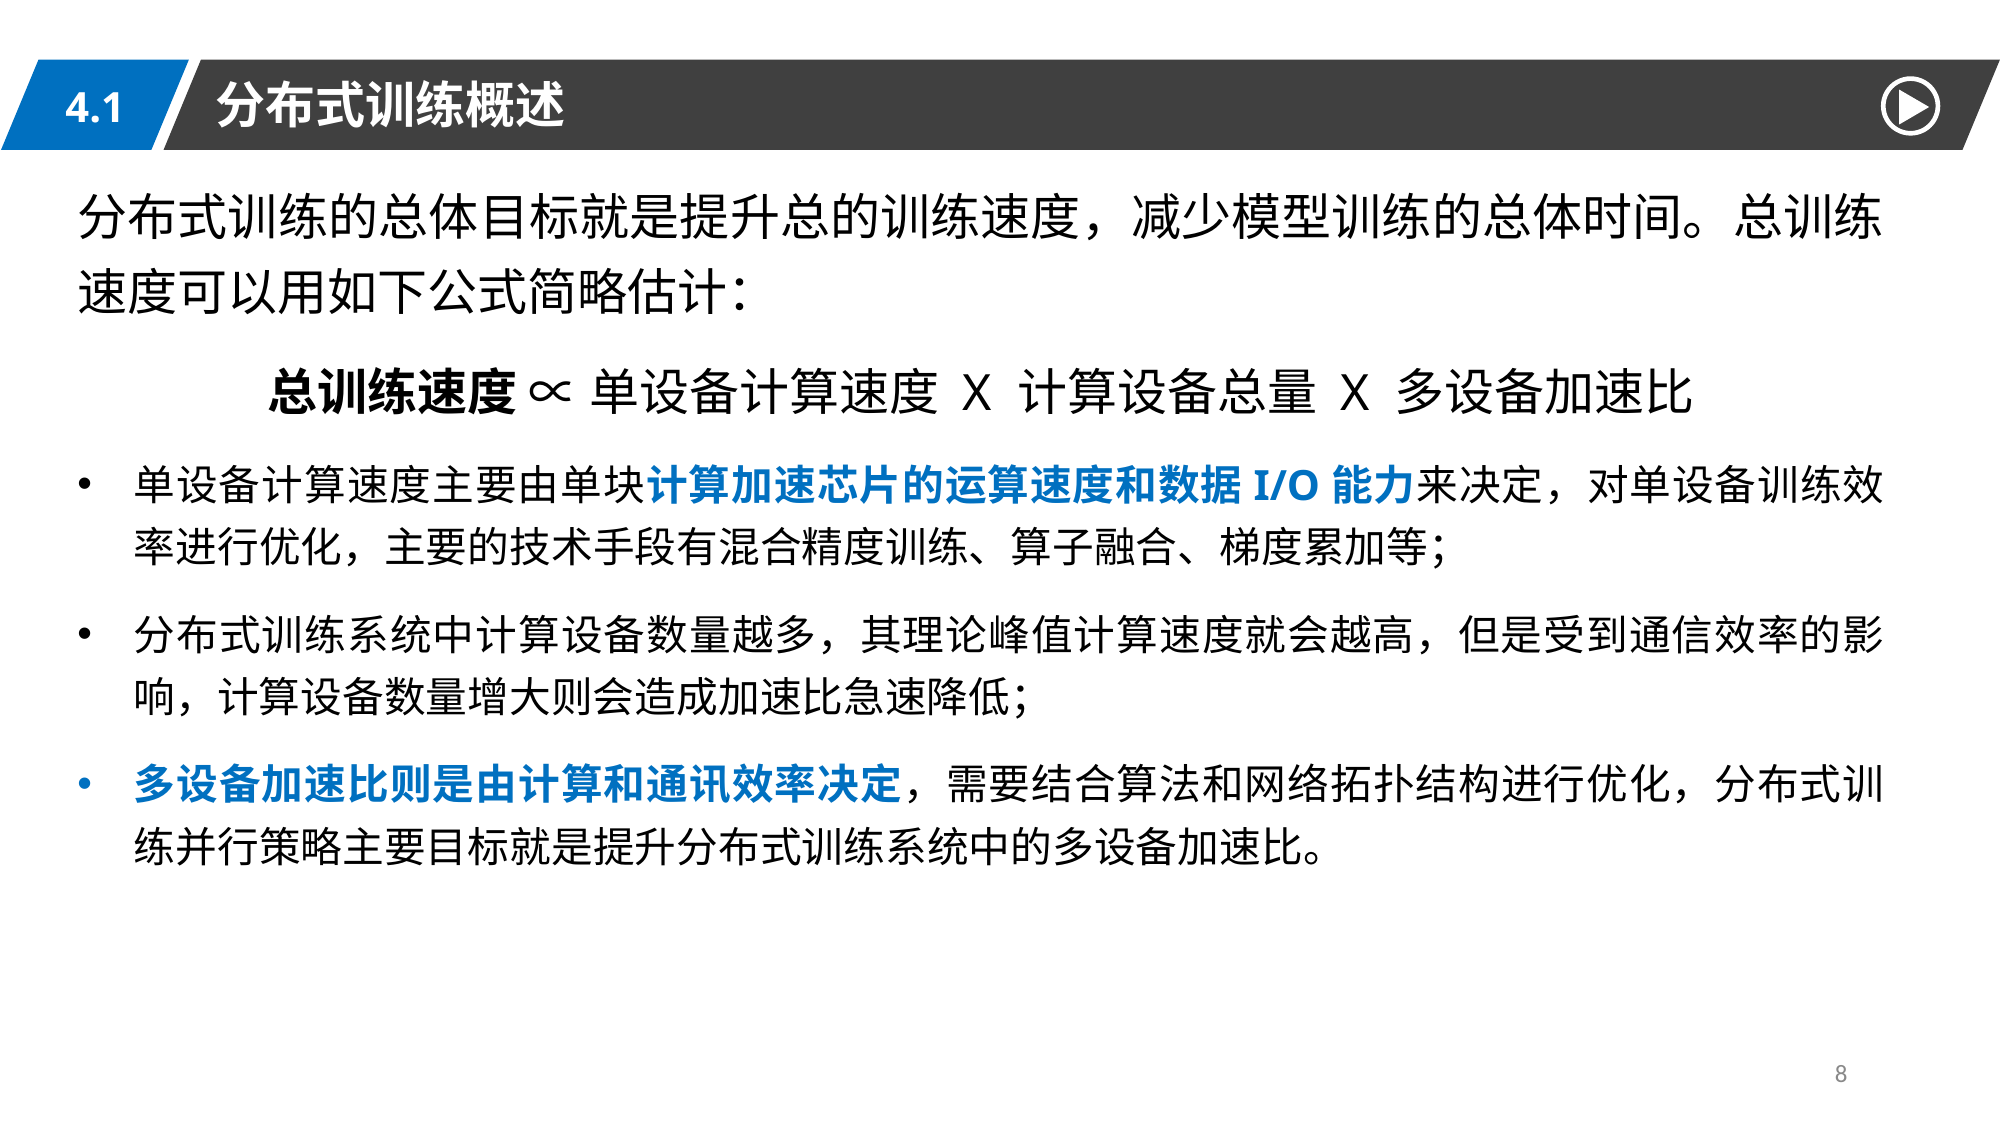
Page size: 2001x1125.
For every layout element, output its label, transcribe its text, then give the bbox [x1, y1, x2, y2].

text_box 分布式训练概述 [200, 66, 581, 142]
text_box [163, 59, 2000, 150]
text_box 分布式训练的总体目标就是提升总的训练速度，减少模型训练的总体时间。总训练速度可以用如下公式简略估计： 总训练速度 ∝ 单设备计算速度 X 计算设备总量 X 多设备加速比 单设备计算速度主要由单块计算加速芯片的运算速度和数据I/O能力来决定，对单设备训练效率进行优化，主要的技术手段有混合精度训练、算子融合、梯度累加等； 分布式训练系统中计算设备数量越多，其理论峰值计算速度就会越高，但是受到通信效率的影响，计算设备数量增大则会造成加速比急速降低； 多设备加速比则是由计算和通讯效率决定，需要结合算法和网络拓扑结构进行优化，分布式训练并行策略主要目标就是提升分布式训练系统中的多设备加速比。 [62, 163, 1900, 878]
slide_number 8 [1412, 1042, 1863, 1103]
text_box 4.1 [26, 73, 164, 138]
text_box [1, 89, 157, 150]
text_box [1883, 78, 1939, 134]
text_box [32, 59, 189, 120]
